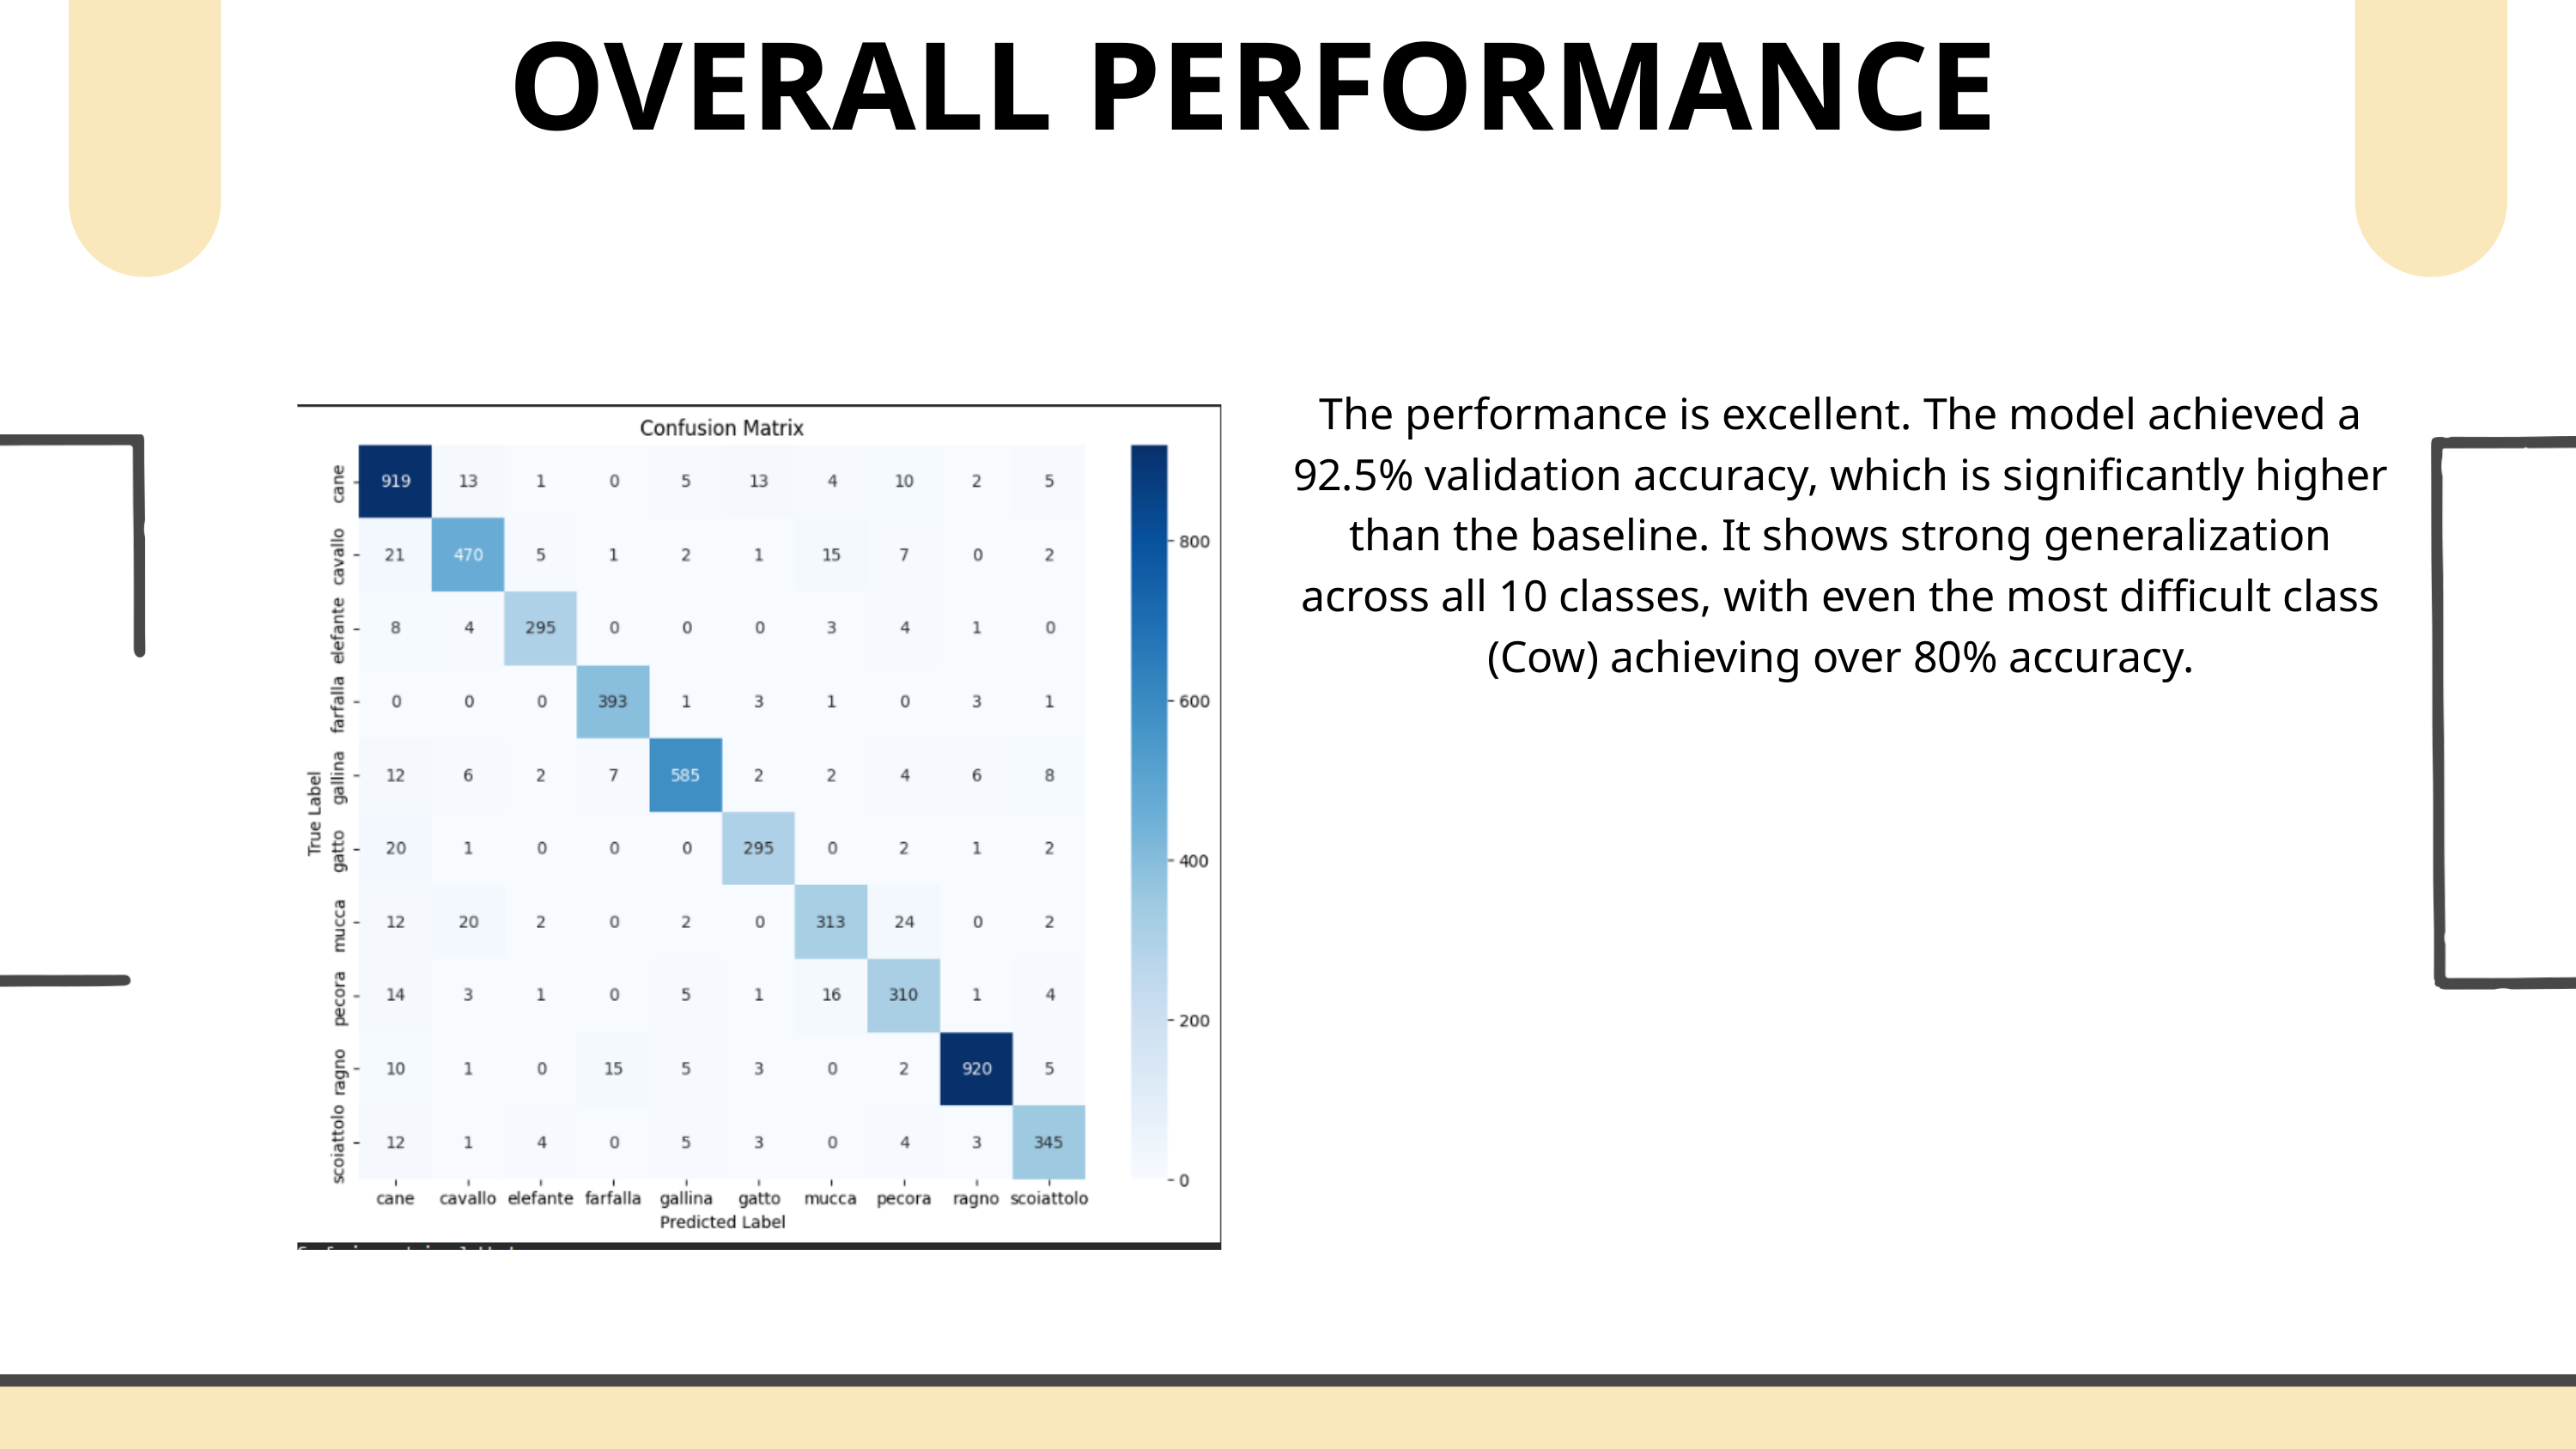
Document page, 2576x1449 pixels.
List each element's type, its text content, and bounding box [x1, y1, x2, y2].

text_box The performance is excellent. The model achieved a 92.5% validation accuracy, which is significantly higher than the baseline. It shows strong generalization across all 10 classes, with even the most difficult class (Cow) achieving over 80% accuracy. [1287, 377, 2394, 682]
text_box OVERALL PERFORMANCE [451, 0, 2055, 155]
text_box [69, 0, 222, 277]
text_box [0, 434, 146, 990]
text_box [297, 404, 1222, 1250]
text_box [2431, 434, 2576, 990]
text_box [0, 1380, 2576, 1449]
text_box [2354, 0, 2507, 277]
